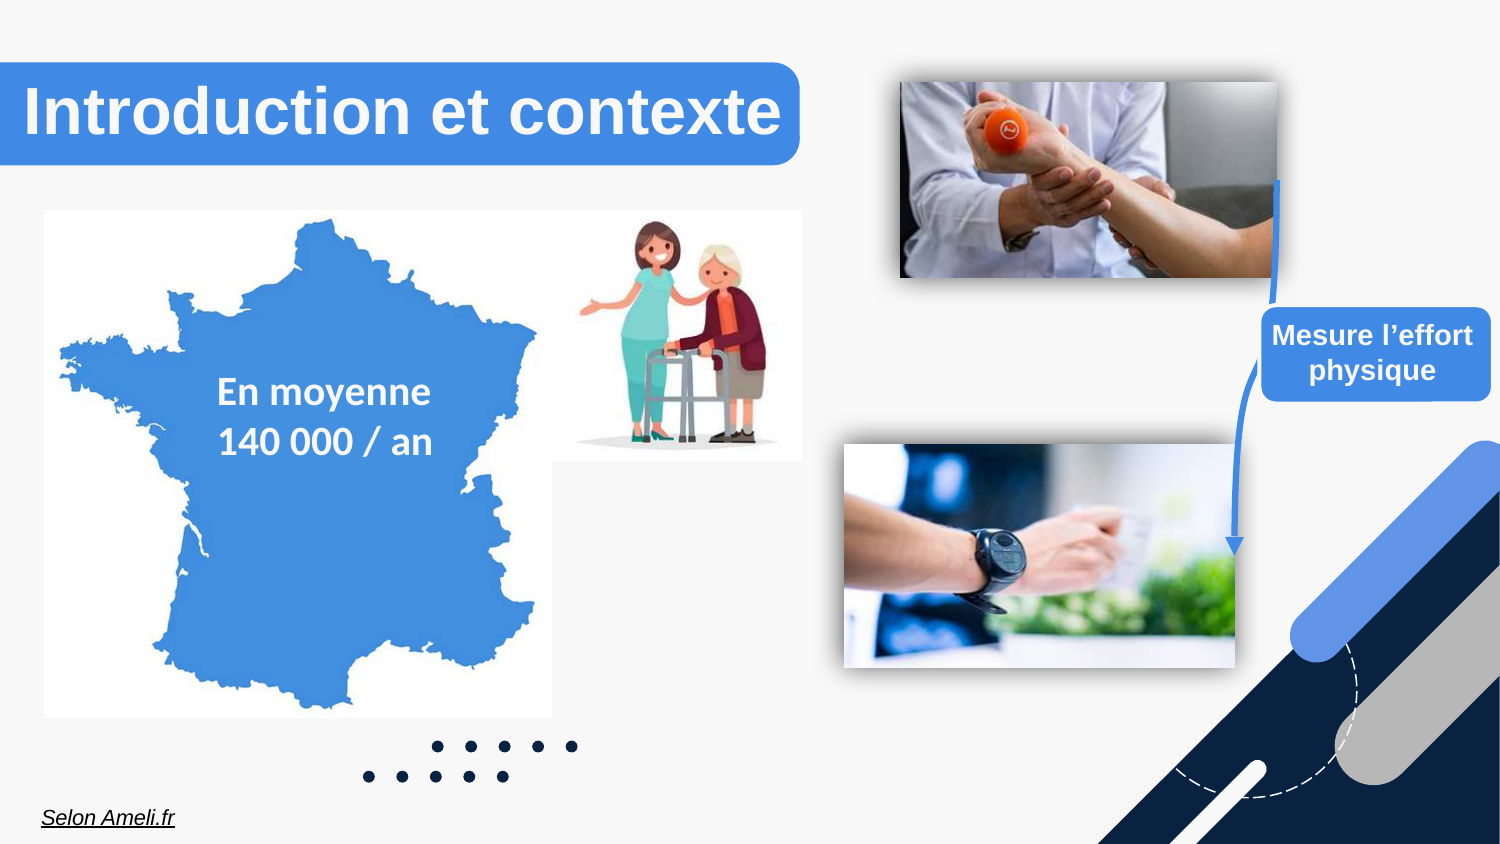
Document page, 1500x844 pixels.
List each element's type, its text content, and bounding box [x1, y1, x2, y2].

title Introduction et contexte [8, 52, 930, 147]
picture [44, 210, 802, 718]
picture [843, 443, 1235, 668]
text_box Selon Ameli.fr [26, 795, 215, 837]
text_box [1067, 346, 1255, 390]
text_box [0, 58, 803, 170]
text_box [1255, 304, 1494, 404]
picture [899, 82, 1277, 278]
